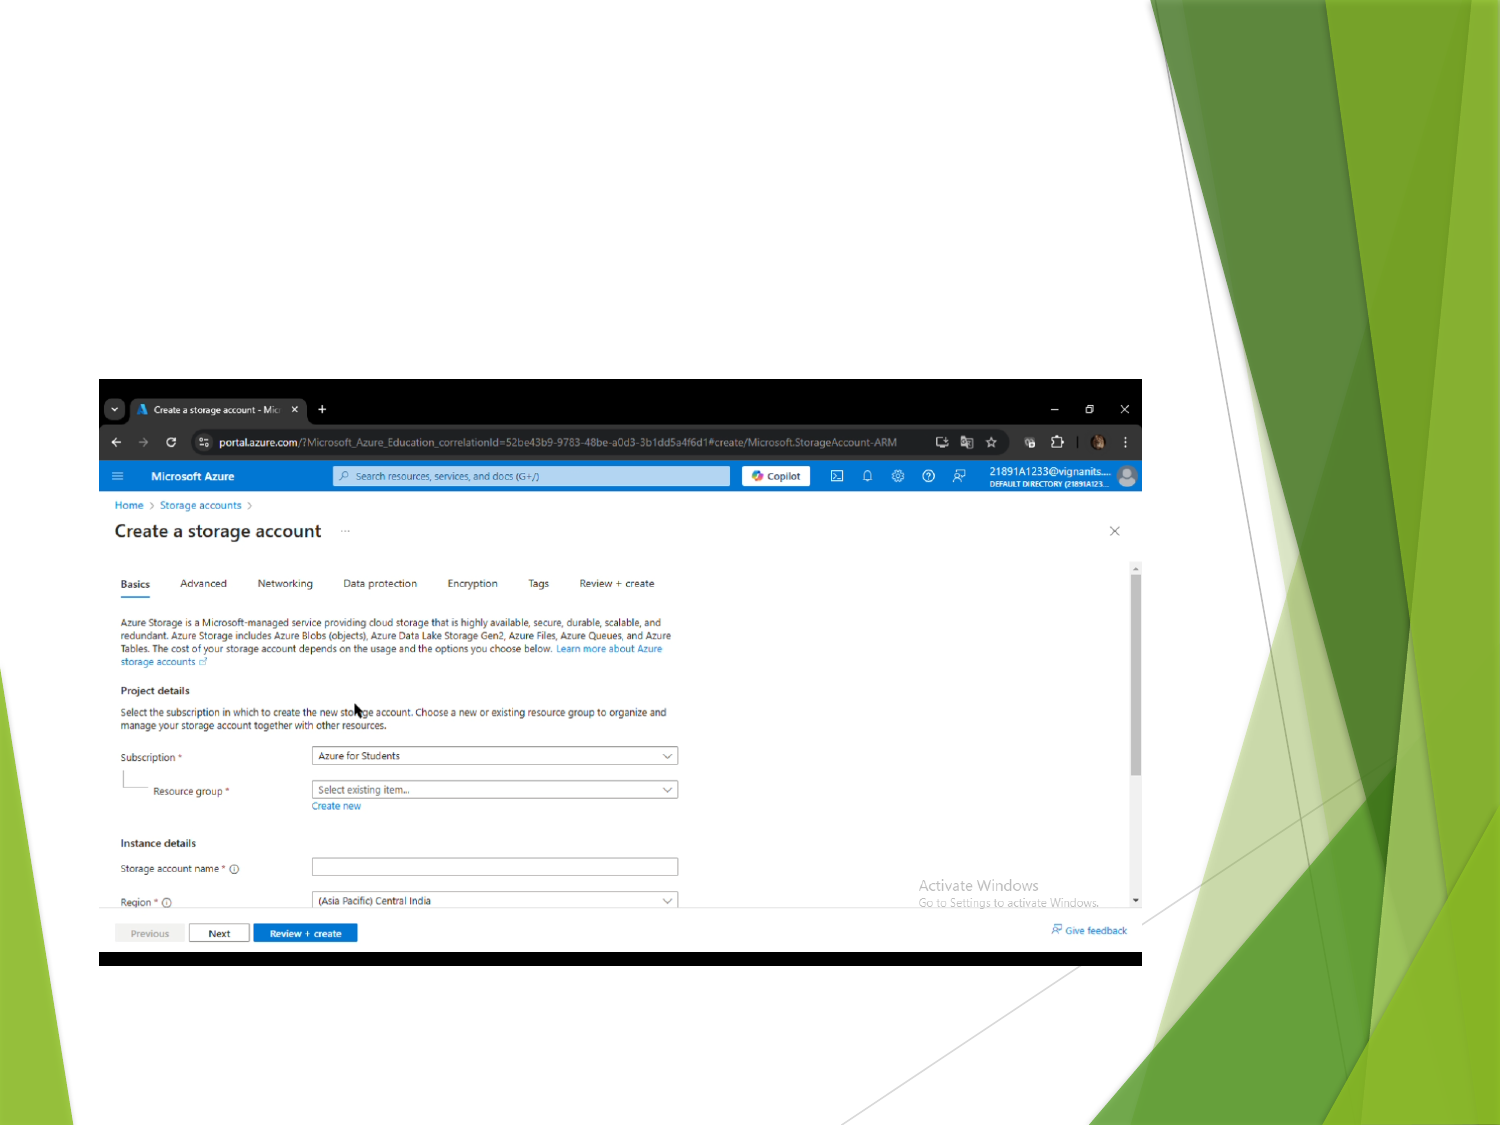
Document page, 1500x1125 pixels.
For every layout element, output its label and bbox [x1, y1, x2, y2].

list [99, 379, 1142, 967]
